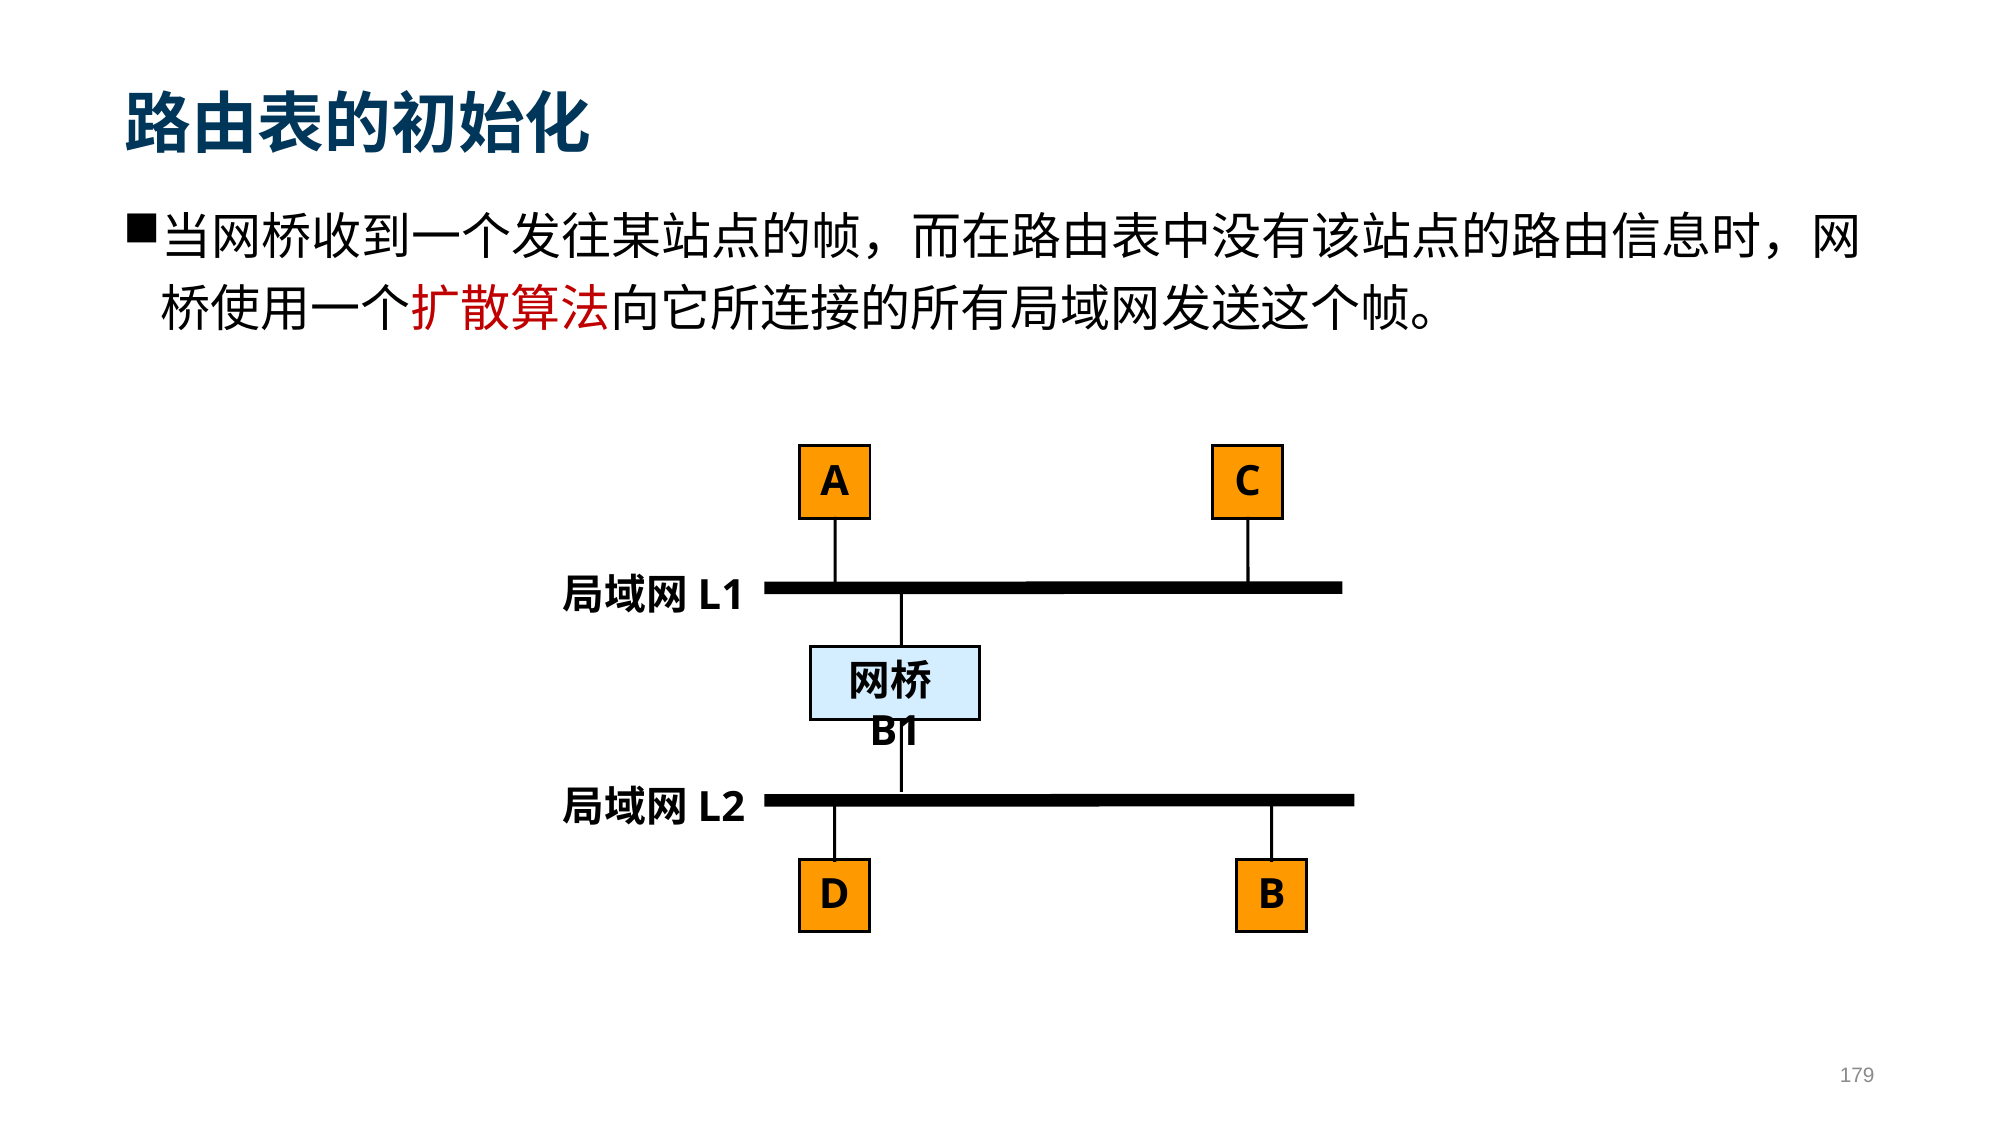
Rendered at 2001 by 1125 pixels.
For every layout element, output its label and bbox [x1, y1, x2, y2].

text_box [108, 185, 1890, 364]
text_box [764, 445, 1343, 792]
text_box [764, 800, 1355, 932]
slide_number [1274, 1051, 1890, 1097]
title [109, 0, 1891, 169]
text_box [547, 772, 760, 838]
text_box [547, 560, 760, 626]
